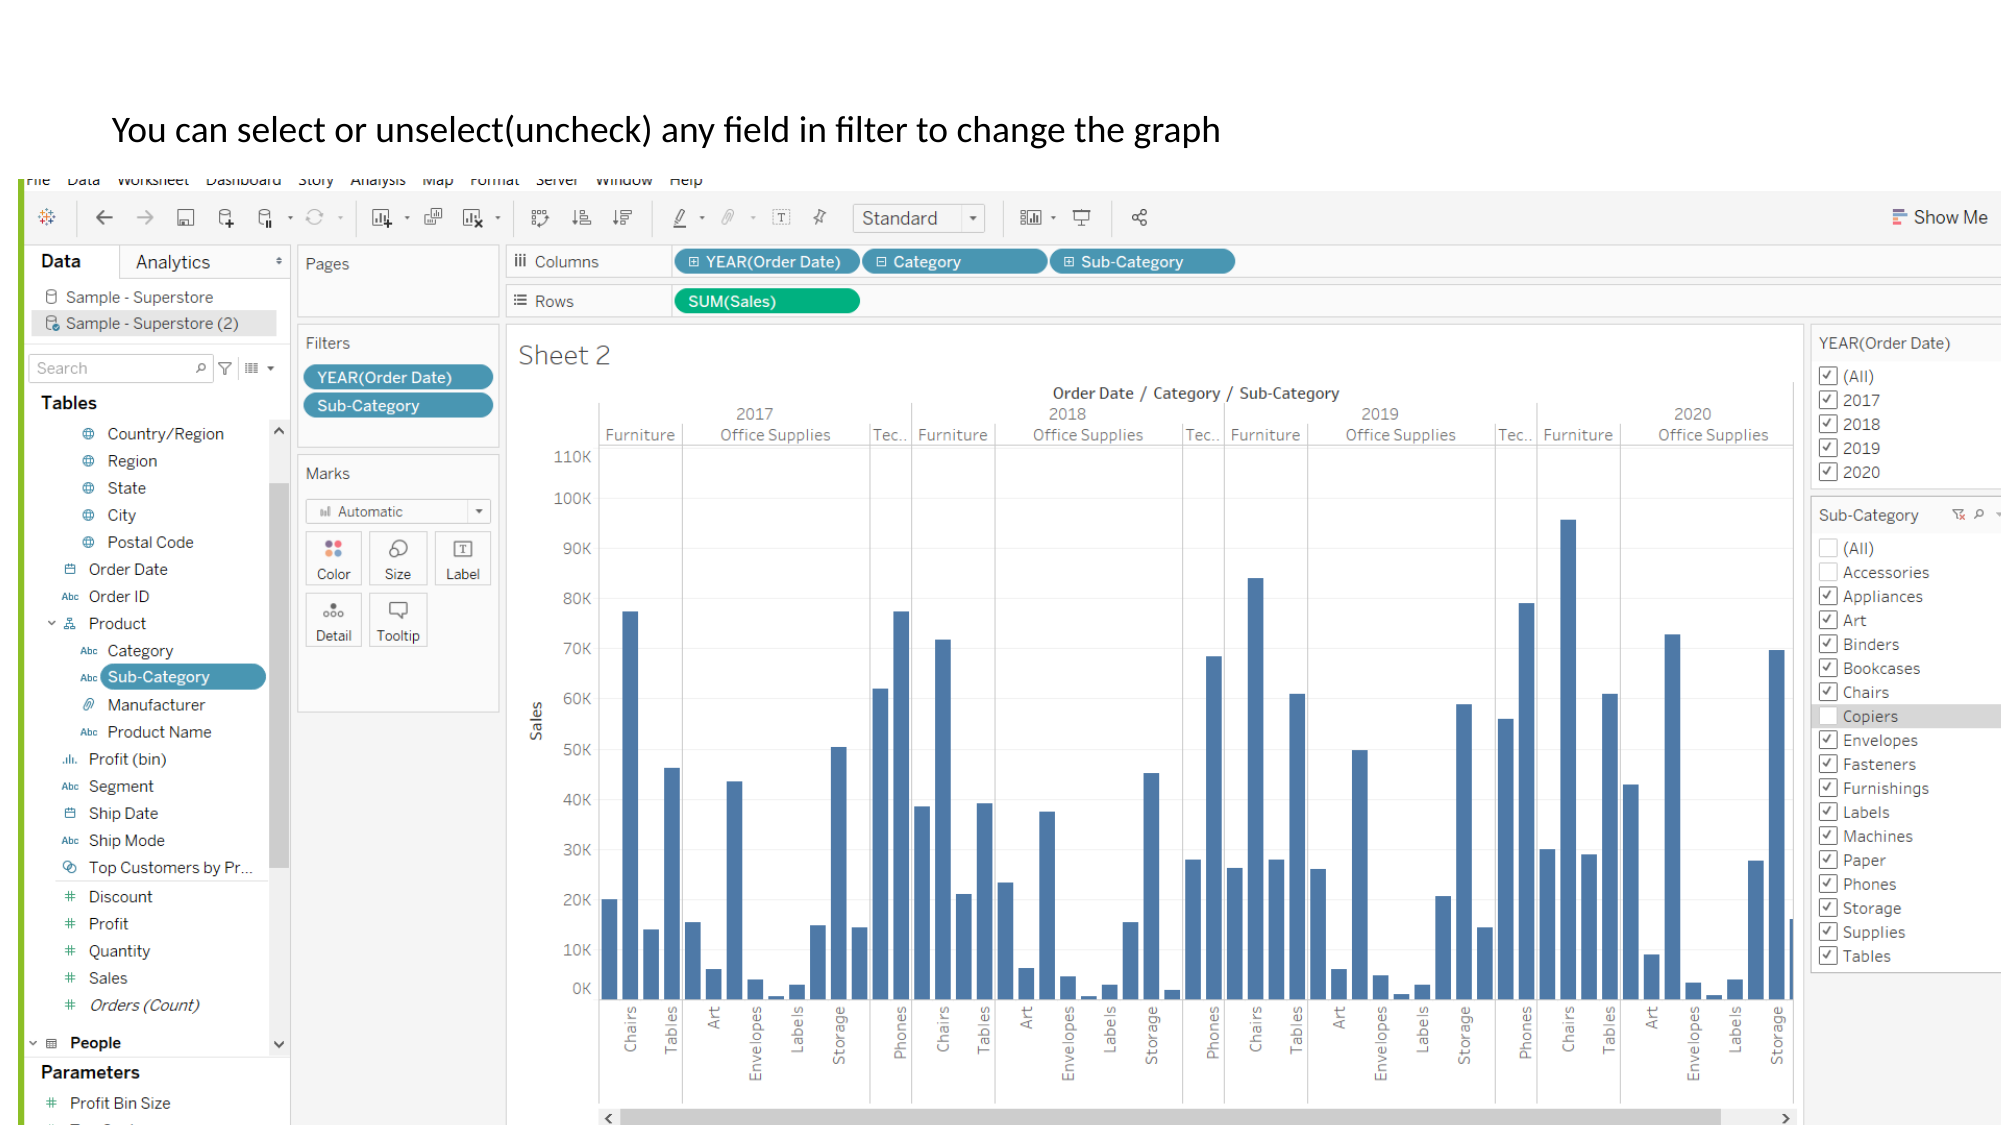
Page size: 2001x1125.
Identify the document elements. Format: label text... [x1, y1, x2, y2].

picture [18, 179, 2001, 1125]
text_box You can select or unselect(uncheck) any field in filter to change the graph [97, 97, 1934, 157]
